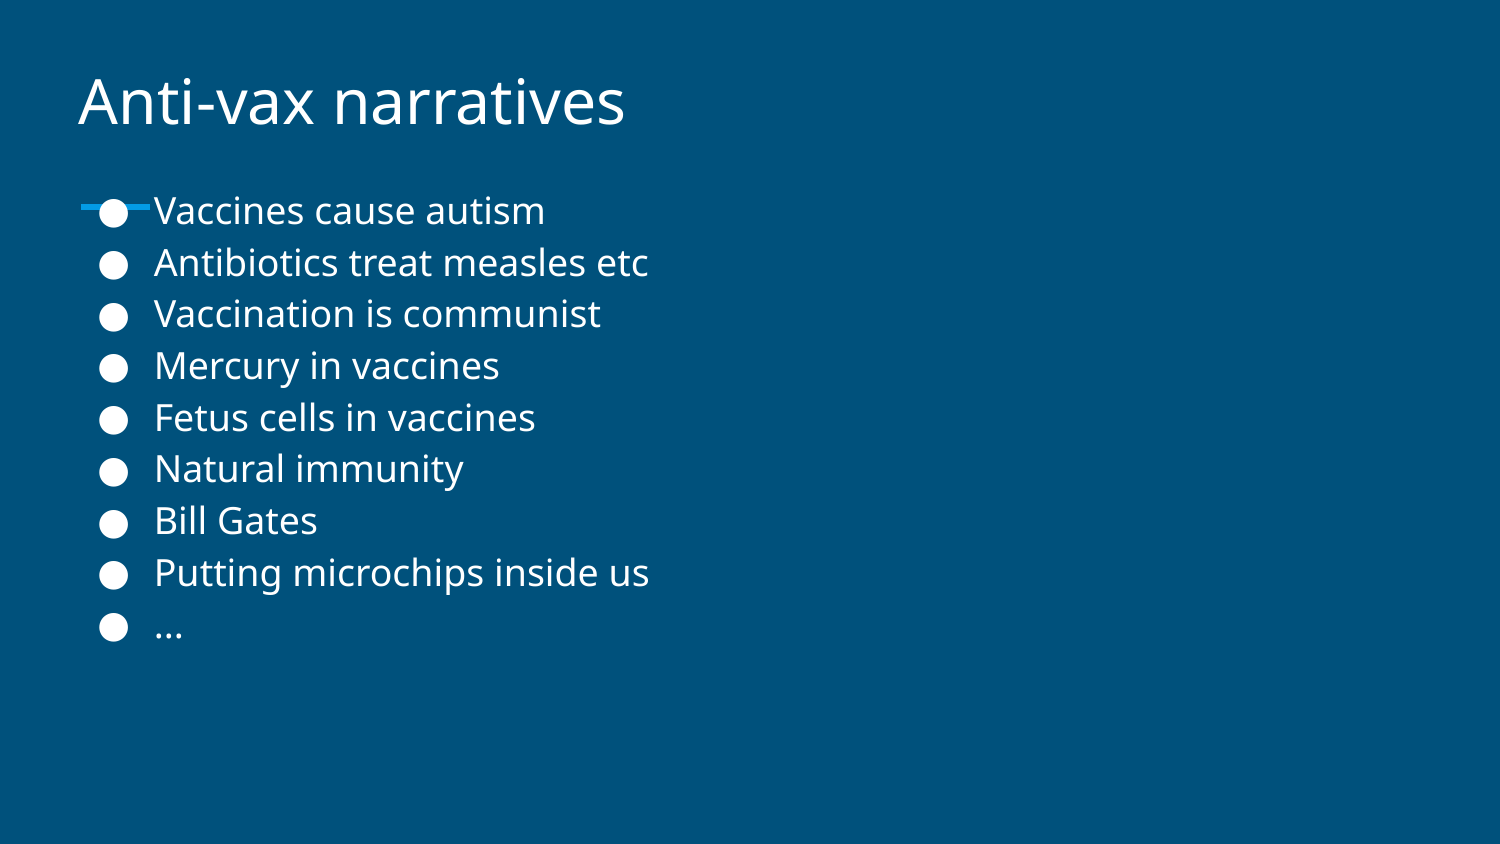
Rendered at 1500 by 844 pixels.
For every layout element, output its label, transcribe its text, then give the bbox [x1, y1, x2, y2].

title Anti-vax narratives [63, 39, 1437, 152]
list Vaccines cause autism Antibiotics treat measles etc Vaccination is communist Mercury in vaccines Fetus cells in vaccines Natural immunity Bill Gates Putting microchips inside us ... [63, 165, 1437, 750]
